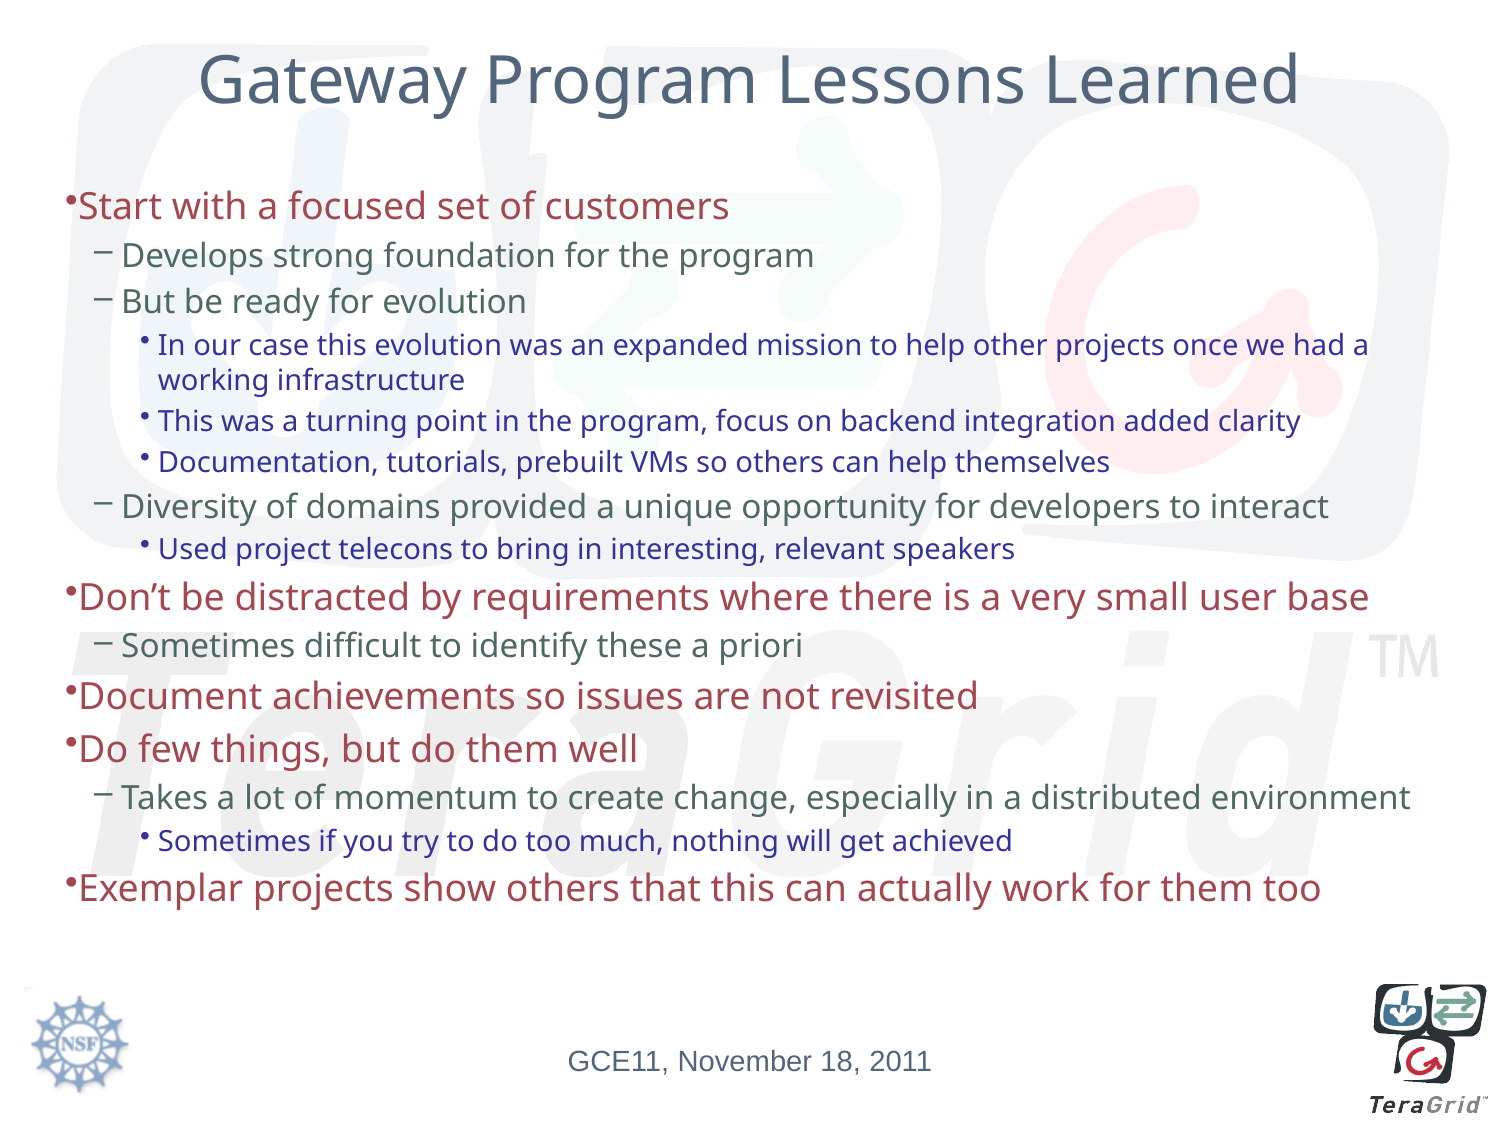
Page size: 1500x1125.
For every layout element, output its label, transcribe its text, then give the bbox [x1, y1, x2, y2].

title Gateway Program Lessons Learned [50, 0, 1450, 163]
picture [24, 987, 135, 1100]
footer GCE11, November 18, 2011 [449, 1034, 1051, 1113]
list Start with a focused set of customers Develops strong foundation for the program But be ready for evolution In our case this evolution was an expanded mission to help other projects once we had a working infrastructure This was a turning point in the program, focus on backend integration added clarity Documentation, tutorials, prebuilt VMs so others can help themselves Diversity of domains provided a unique opportunity for developers to interact Used project telecons to bring in interesting, relevant speakers Don’t be distracted by requirements where there is a very small user base Sometimes difficult to identify these a priori Document achievements so issues are not revisited Do few things, but do them well Takes a lot of momentum to create change, especially in a distributed environment Sometimes if you try to do too much, nothing will get achieved Exemplar projects show others that this can actually work for them too [50, 174, 1450, 1025]
picture [1370, 984, 1488, 1113]
